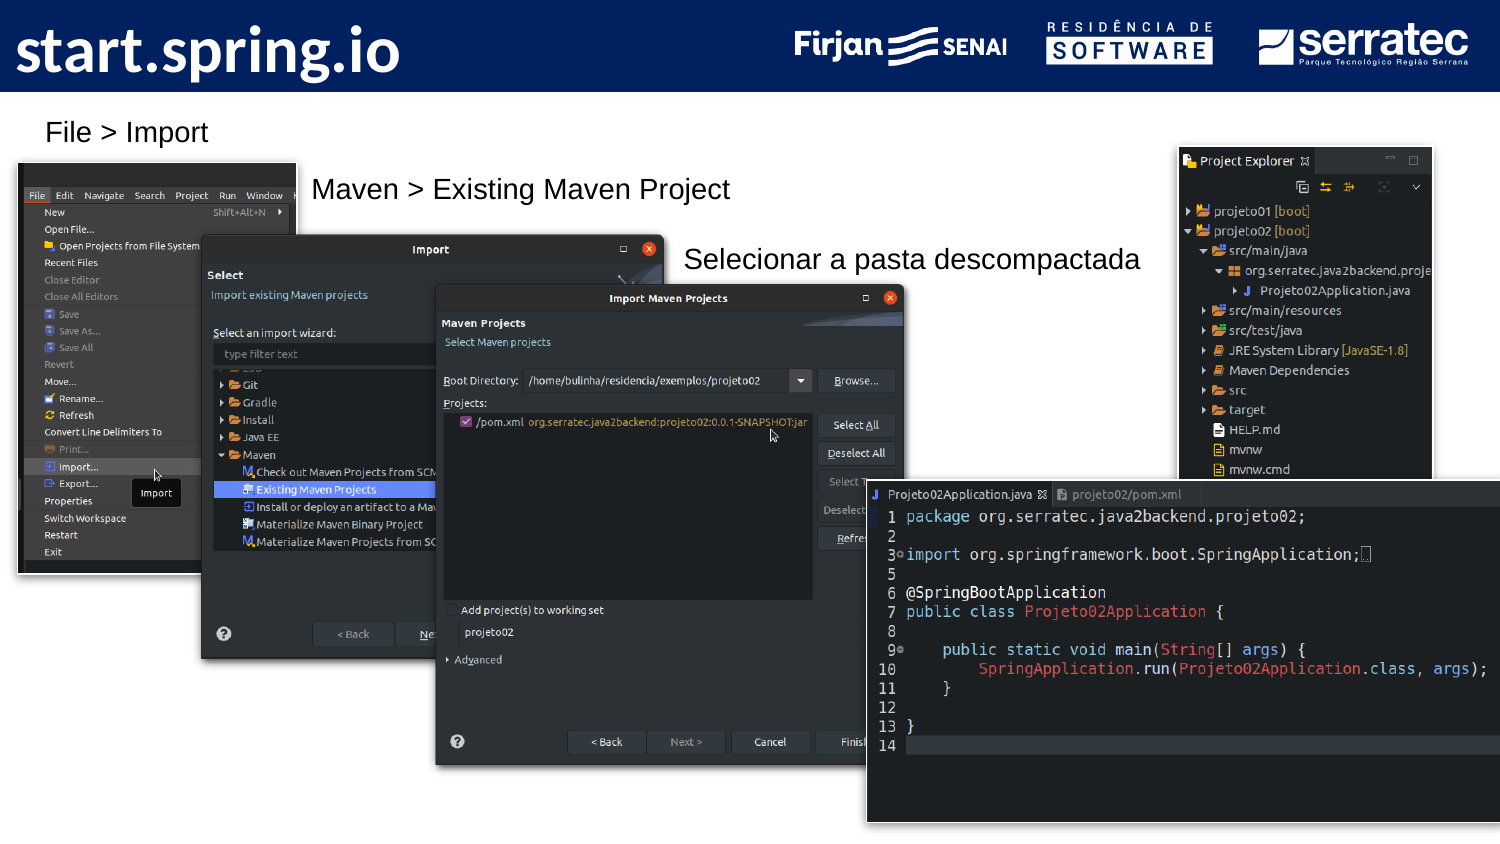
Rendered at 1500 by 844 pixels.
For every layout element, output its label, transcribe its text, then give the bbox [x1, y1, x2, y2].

picture [17, 146, 1500, 823]
text_box Maven > Existing Maven Project [296, 155, 787, 225]
title start.spring.io [0, 0, 790, 72]
text_box Selecionar a pasta descompactada [678, 225, 1173, 307]
text_box File > Import [30, 97, 260, 161]
picture [771, 12, 1239, 80]
picture [1259, 23, 1468, 66]
